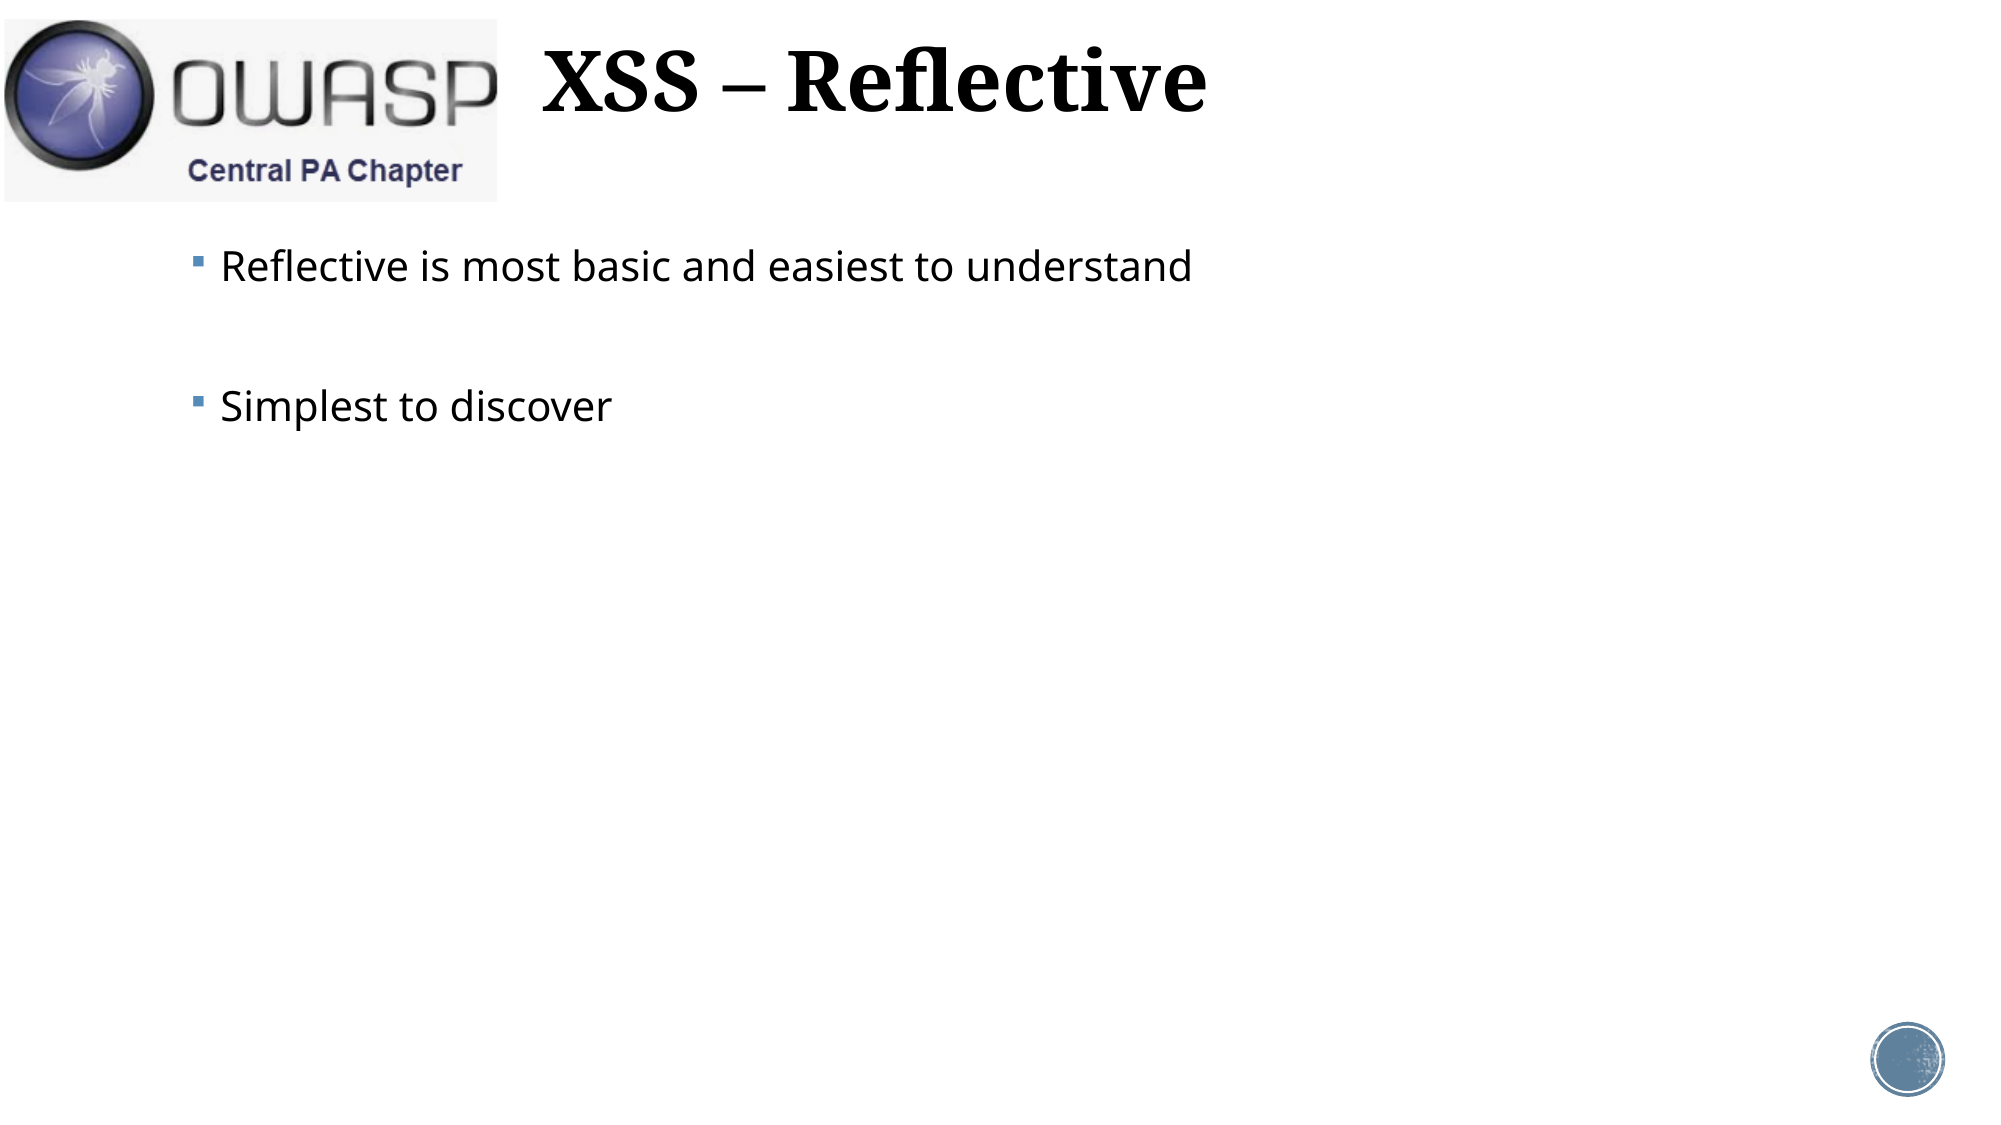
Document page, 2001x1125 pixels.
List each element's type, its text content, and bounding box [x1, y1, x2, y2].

list Reflective is most basic and easiest to understand Simplest to discover [175, 238, 1826, 1013]
picture [0, 19, 502, 202]
title XSS – Reflective [527, 30, 2000, 239]
